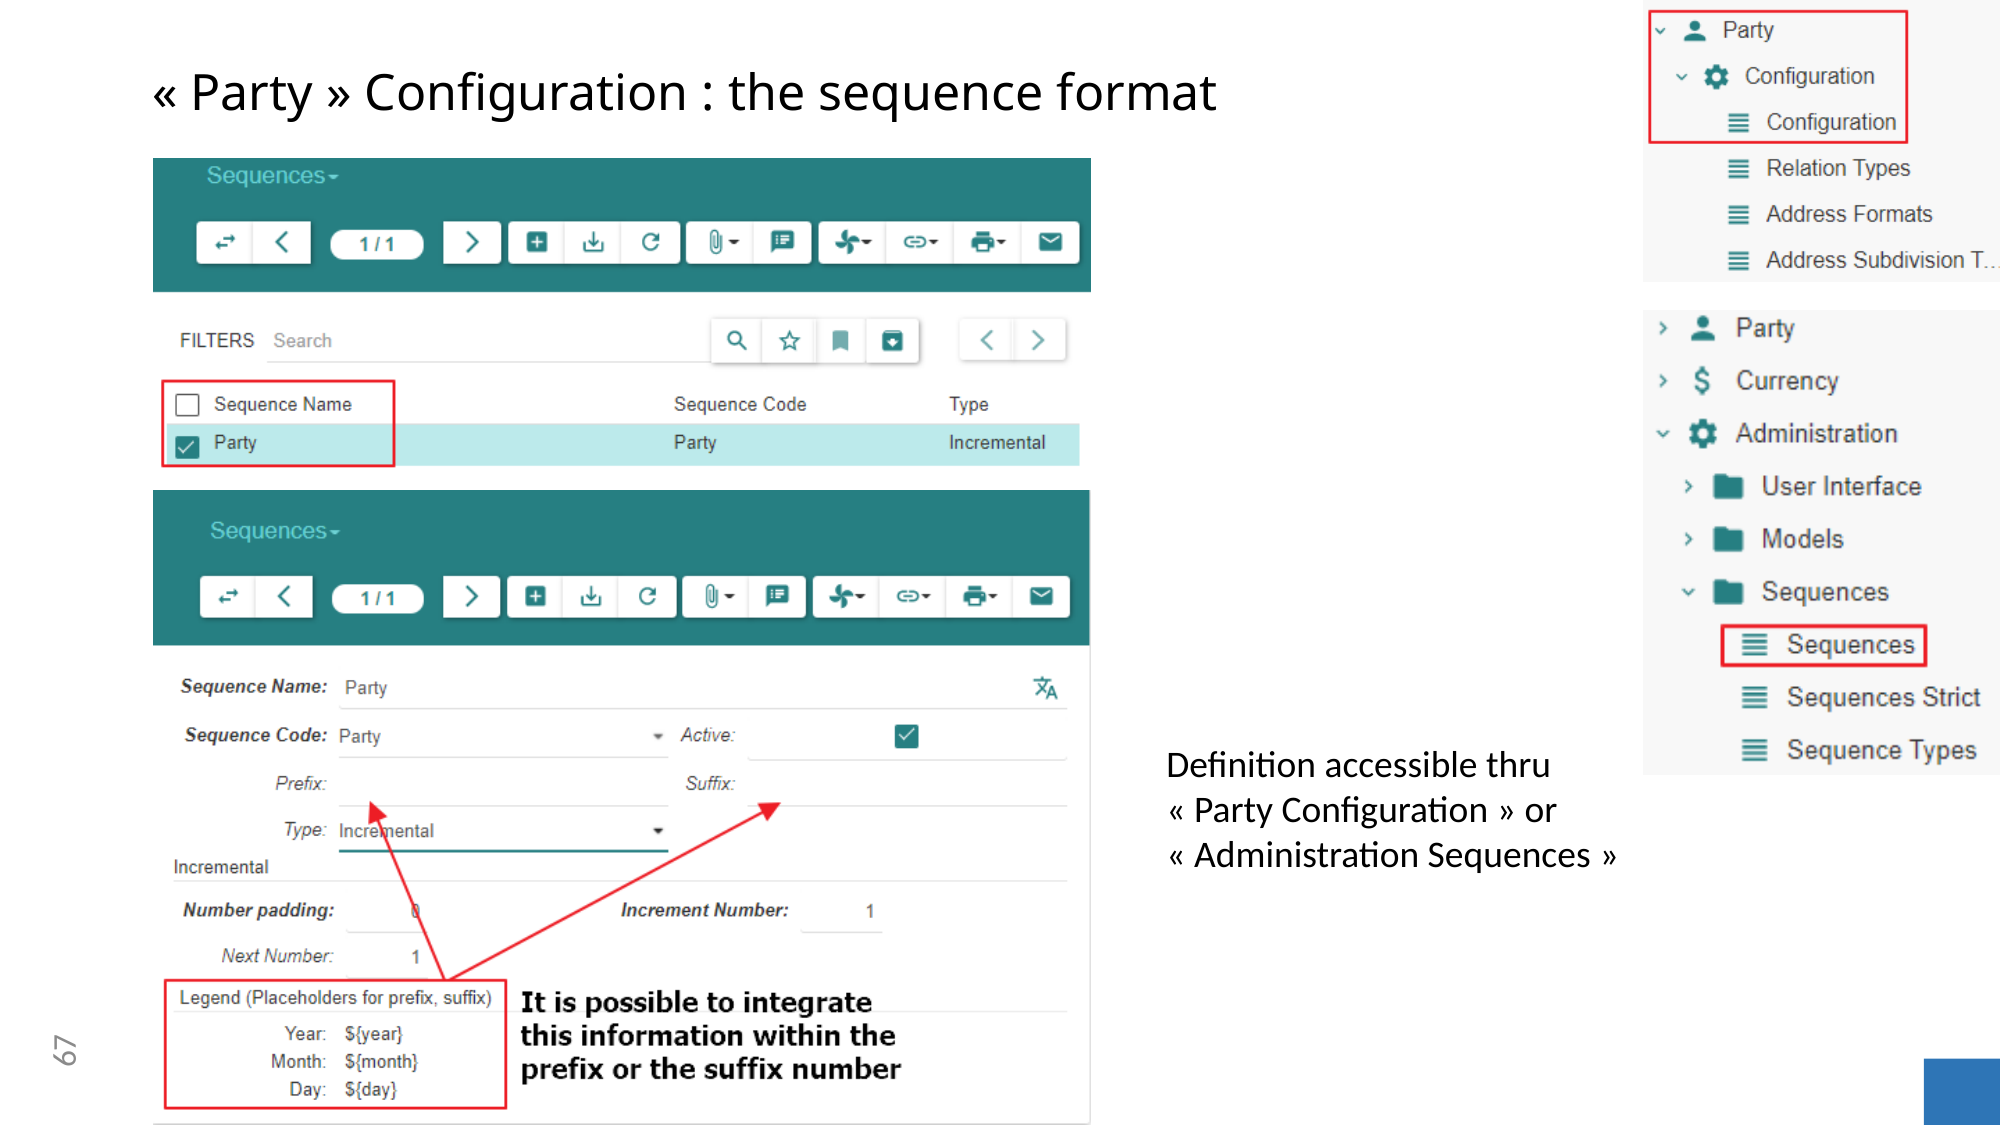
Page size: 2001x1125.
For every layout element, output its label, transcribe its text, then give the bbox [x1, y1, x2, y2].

picture [1642, 310, 2000, 775]
picture [153, 158, 1091, 483]
text_box Definition accessible thru « Party Configuration » or « Administration Sequences » [1151, 732, 1685, 882]
picture [153, 490, 1091, 1125]
text_box [1923, 1058, 2000, 1125]
picture [1642, 0, 2000, 282]
slide_number 67 [32, 995, 93, 1108]
title « Party » Configuration : the sequence format [137, 59, 1345, 136]
